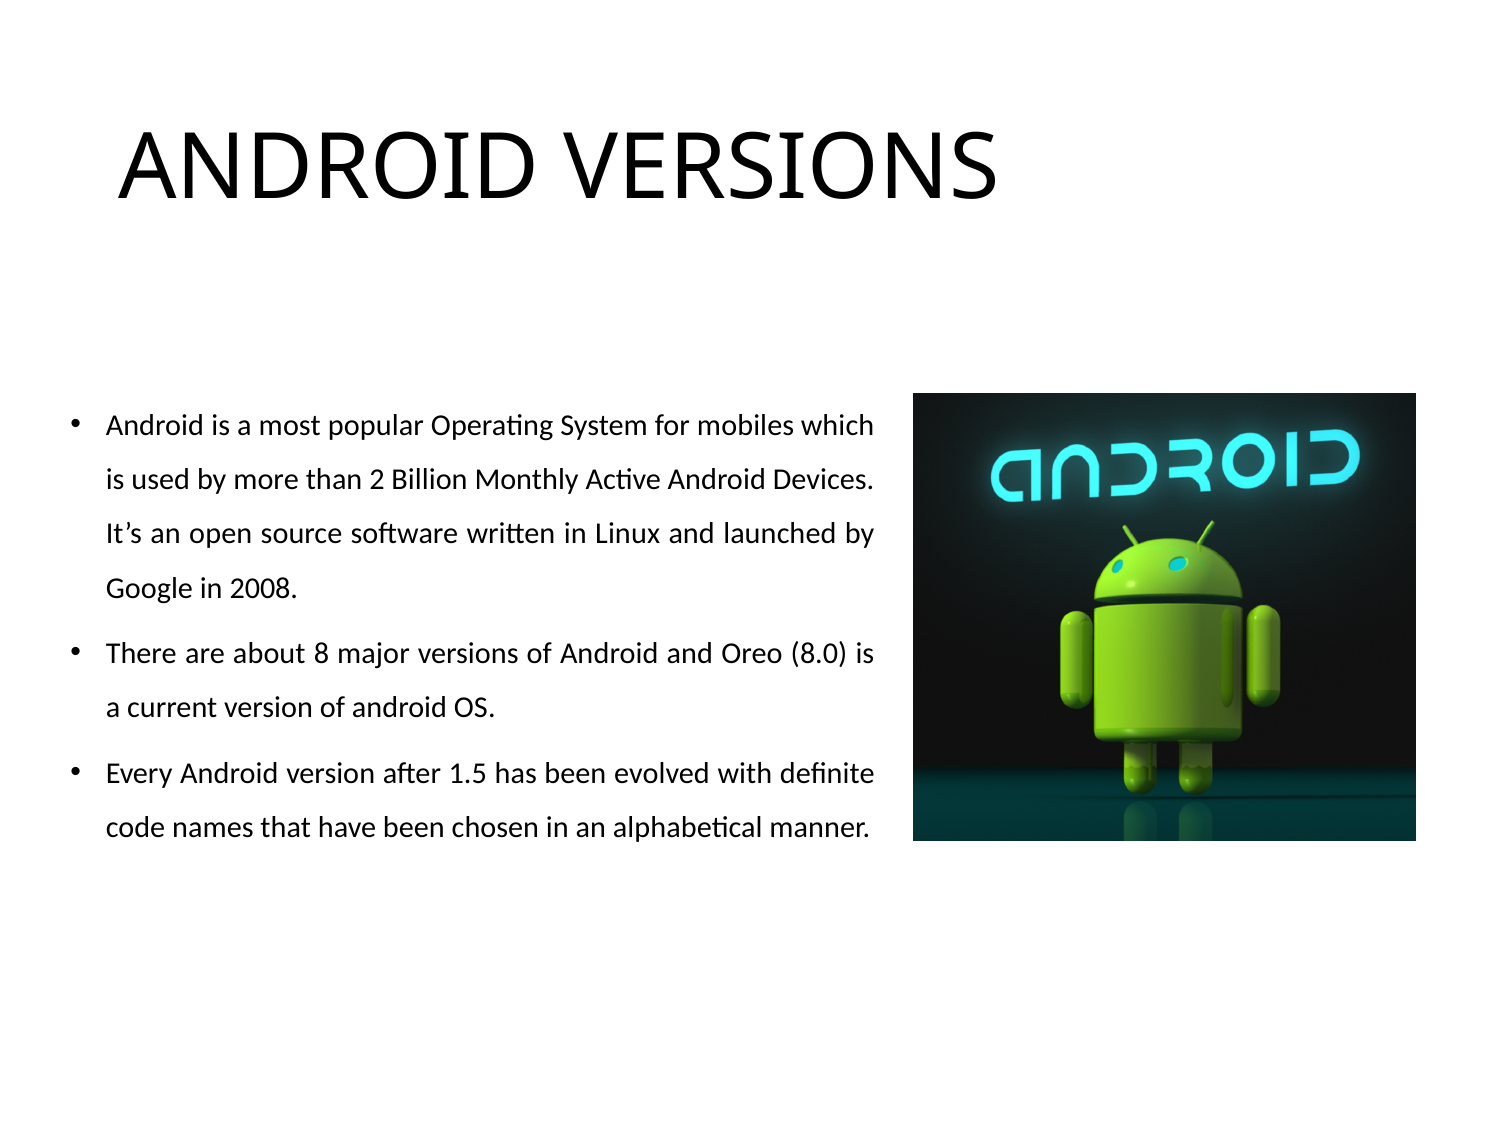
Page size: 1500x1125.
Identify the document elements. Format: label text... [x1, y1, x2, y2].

title ANDROID VERSIONS [103, 59, 1397, 278]
list Android is a most popular Operating System for mobiles which is used by more than 2 Billion Monthly Active Android Devices. It’s an open source software written in Linux and launched by Google in 2008. There are about 8 major versions of Android and Oreo (8.0) is a current version of android OS. Every Android version after 1.5 has been evolved with definite code names that have been chosen in an alphabetical manner. [55, 379, 890, 913]
picture [913, 393, 1416, 841]
